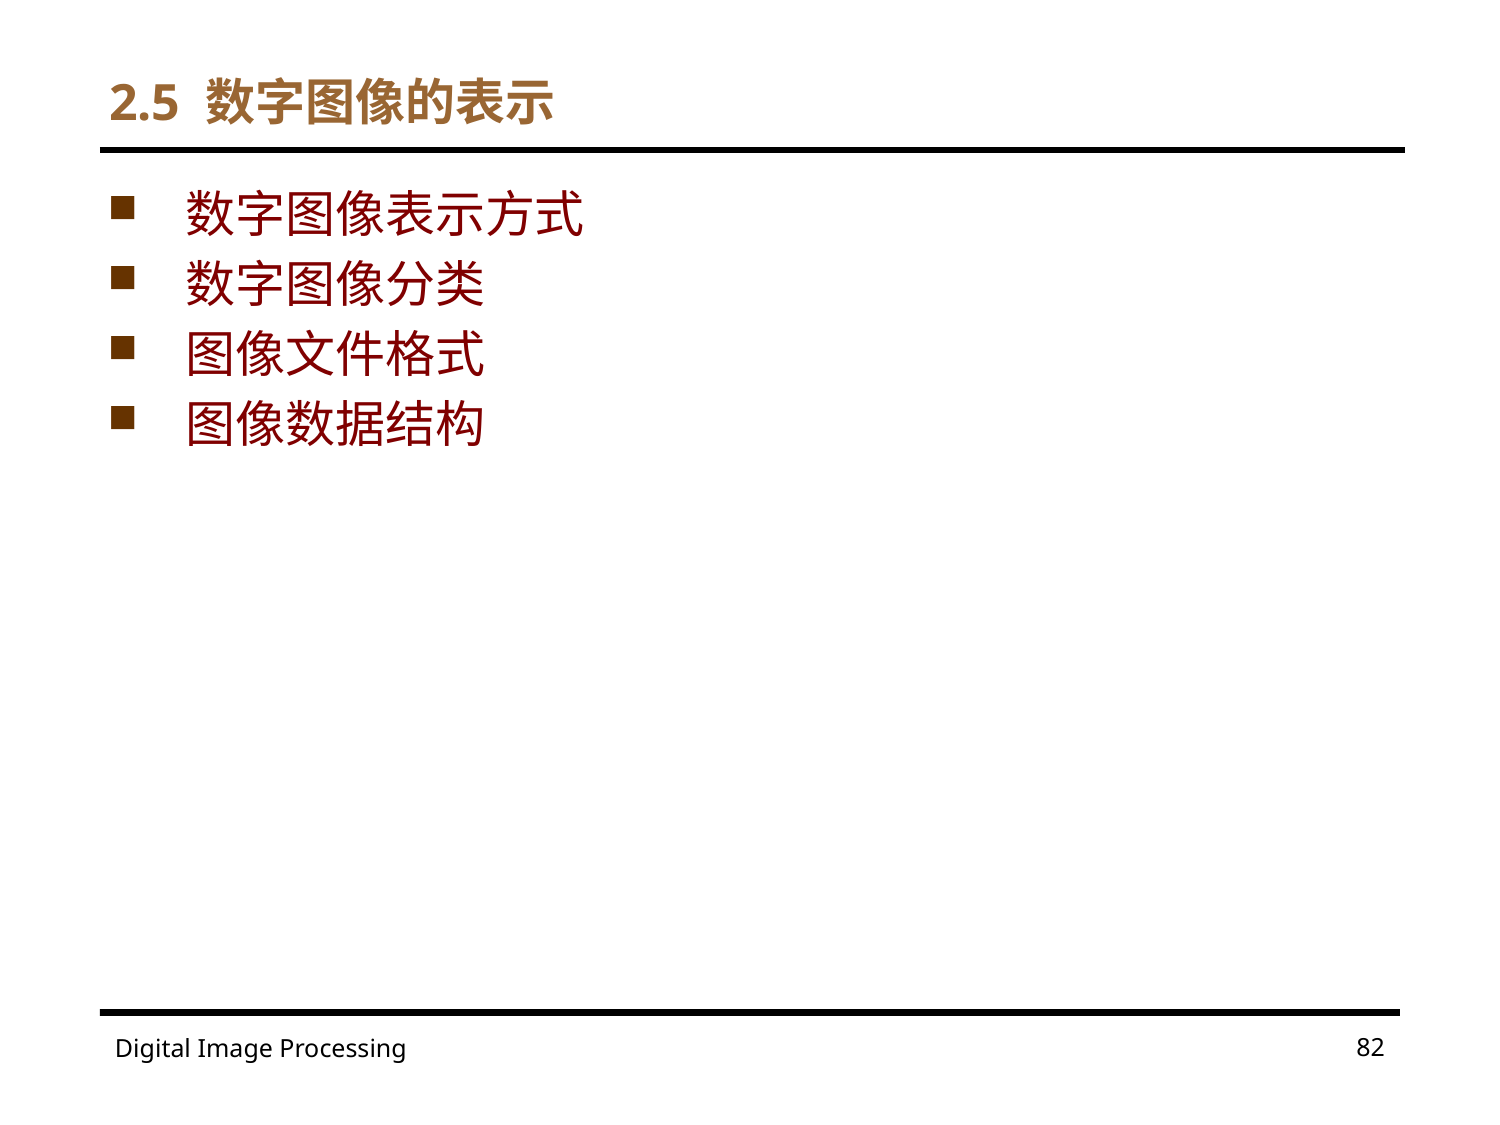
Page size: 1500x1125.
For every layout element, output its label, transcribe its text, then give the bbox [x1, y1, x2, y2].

title 2.5 数字图像的表示 [94, 50, 1407, 138]
slide_number Digital Image Processing [99, 1025, 488, 1104]
slide_number 82 [1074, 1024, 1400, 1103]
list 数字图像表示方式 数字图像分类 图像文件格式 图像数据结构 [92, 174, 1406, 988]
